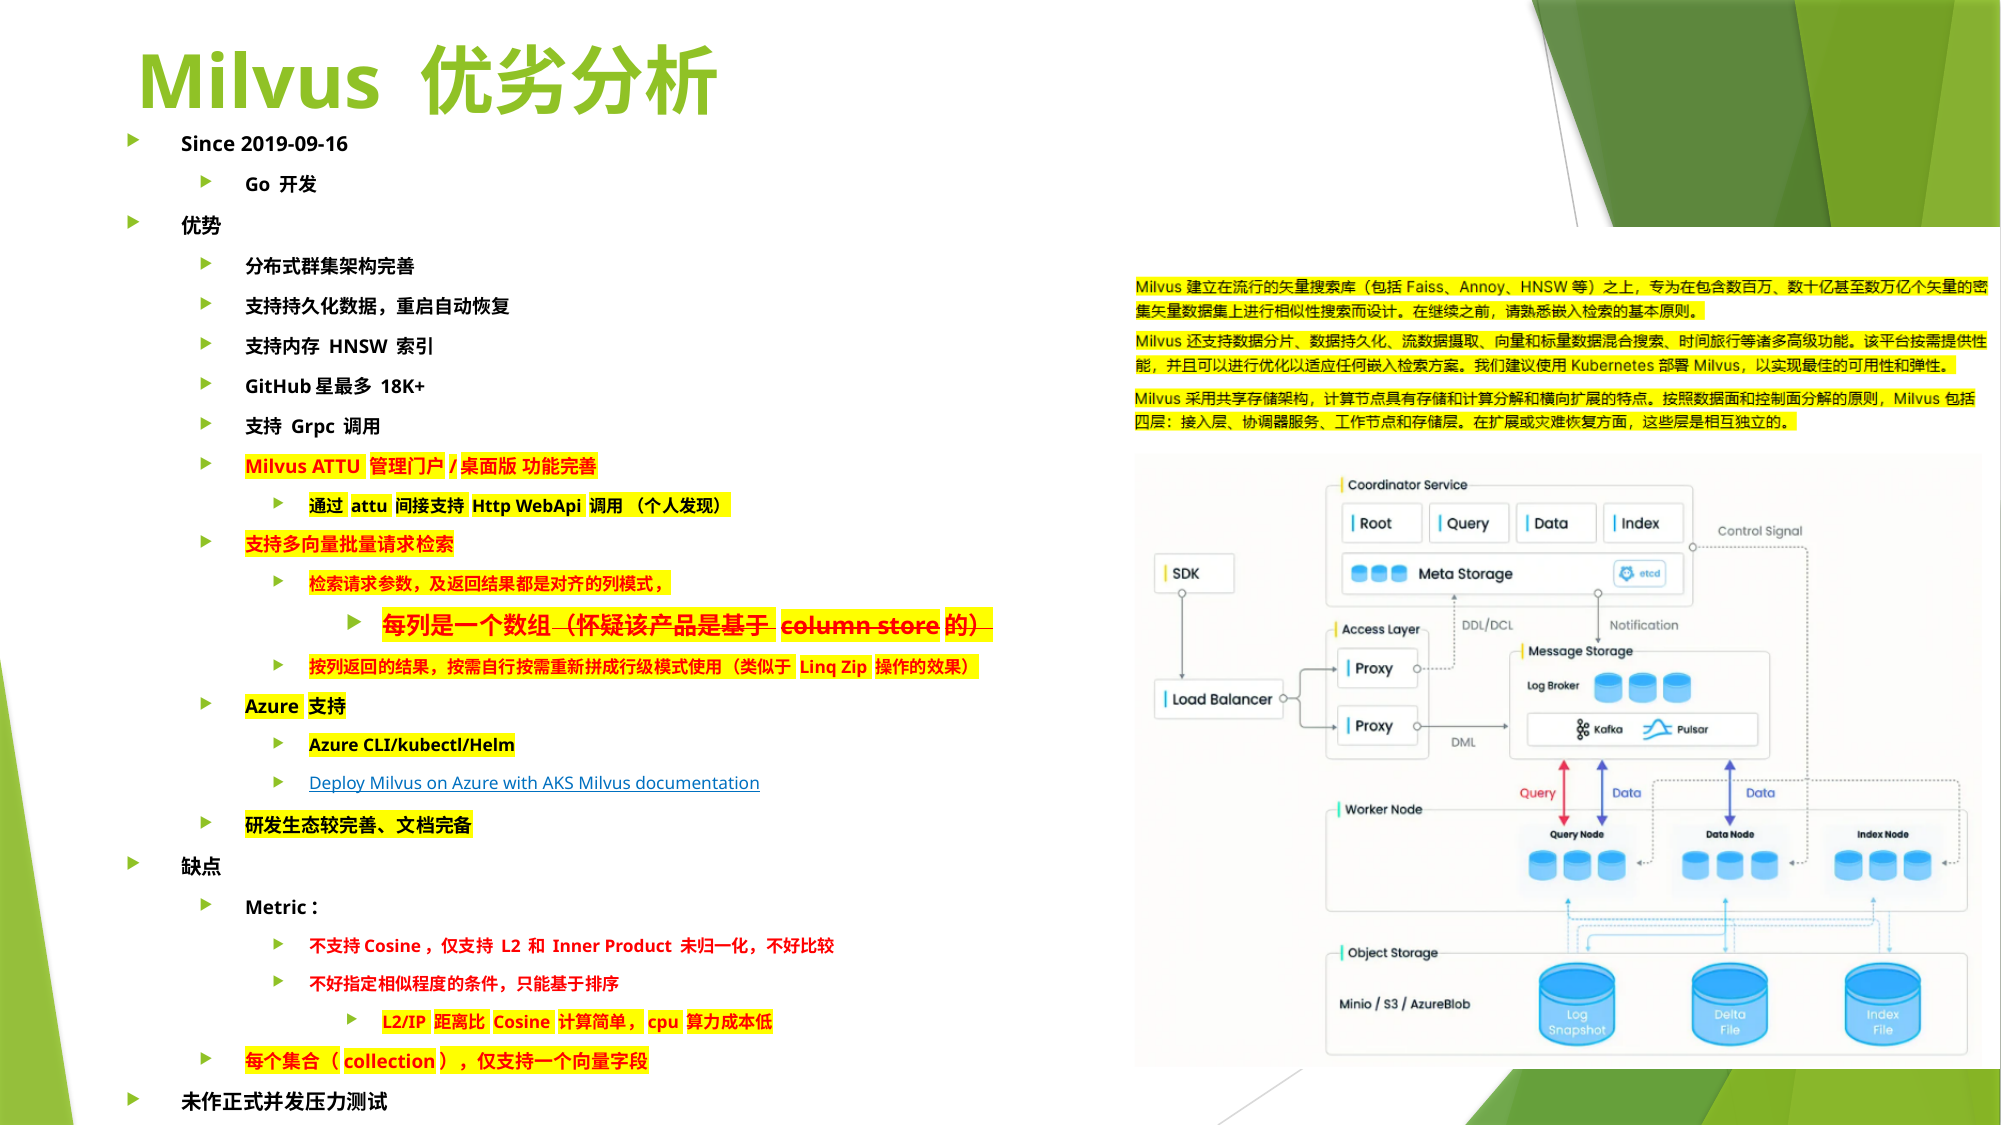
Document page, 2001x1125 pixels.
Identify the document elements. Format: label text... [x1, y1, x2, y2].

list Since 2019-09-16 Go 开发 优势 分布式群集架构完善 支持持久化数据，重启自动恢复 支持内存 HNSW 索引 GitHub星最多 18K+ 支持 Grpc 调用 Milvus ATTU 管理门户/桌面版 功能完善 通过 attu 间接支持 Http WebApi 调用 （个人发现） 支持多向量批量请求检索 检索请求参数，及返回结果都是对齐的列模式， 每列是一个数组（怀疑该产品是基于 column store的） 按列返回的结果，按需自行按需重新拼成行级模式使用（类似于 Linq Zip 操作的效果） Azure 支持 Azure CLI/kubectl/Helm Deploy Milvus on Azure with AKS Milvus documentation 研发生态较完善、文档完备 缺点 Metric： 不支持Cosine，仅支持 L2 和 Inner Product 未归一化，不好比较 不好指定相似程度的条件，只能基于排序 L2/IP 距离比 Cosine 计算简单，cpu 算力成本低 每个集合（collection），仅支持一个向量字段 未作正式并发压力测试 [111, 122, 1653, 1125]
title Milvus 优劣分析 [121, 25, 1532, 122]
picture [1120, 227, 2000, 1070]
